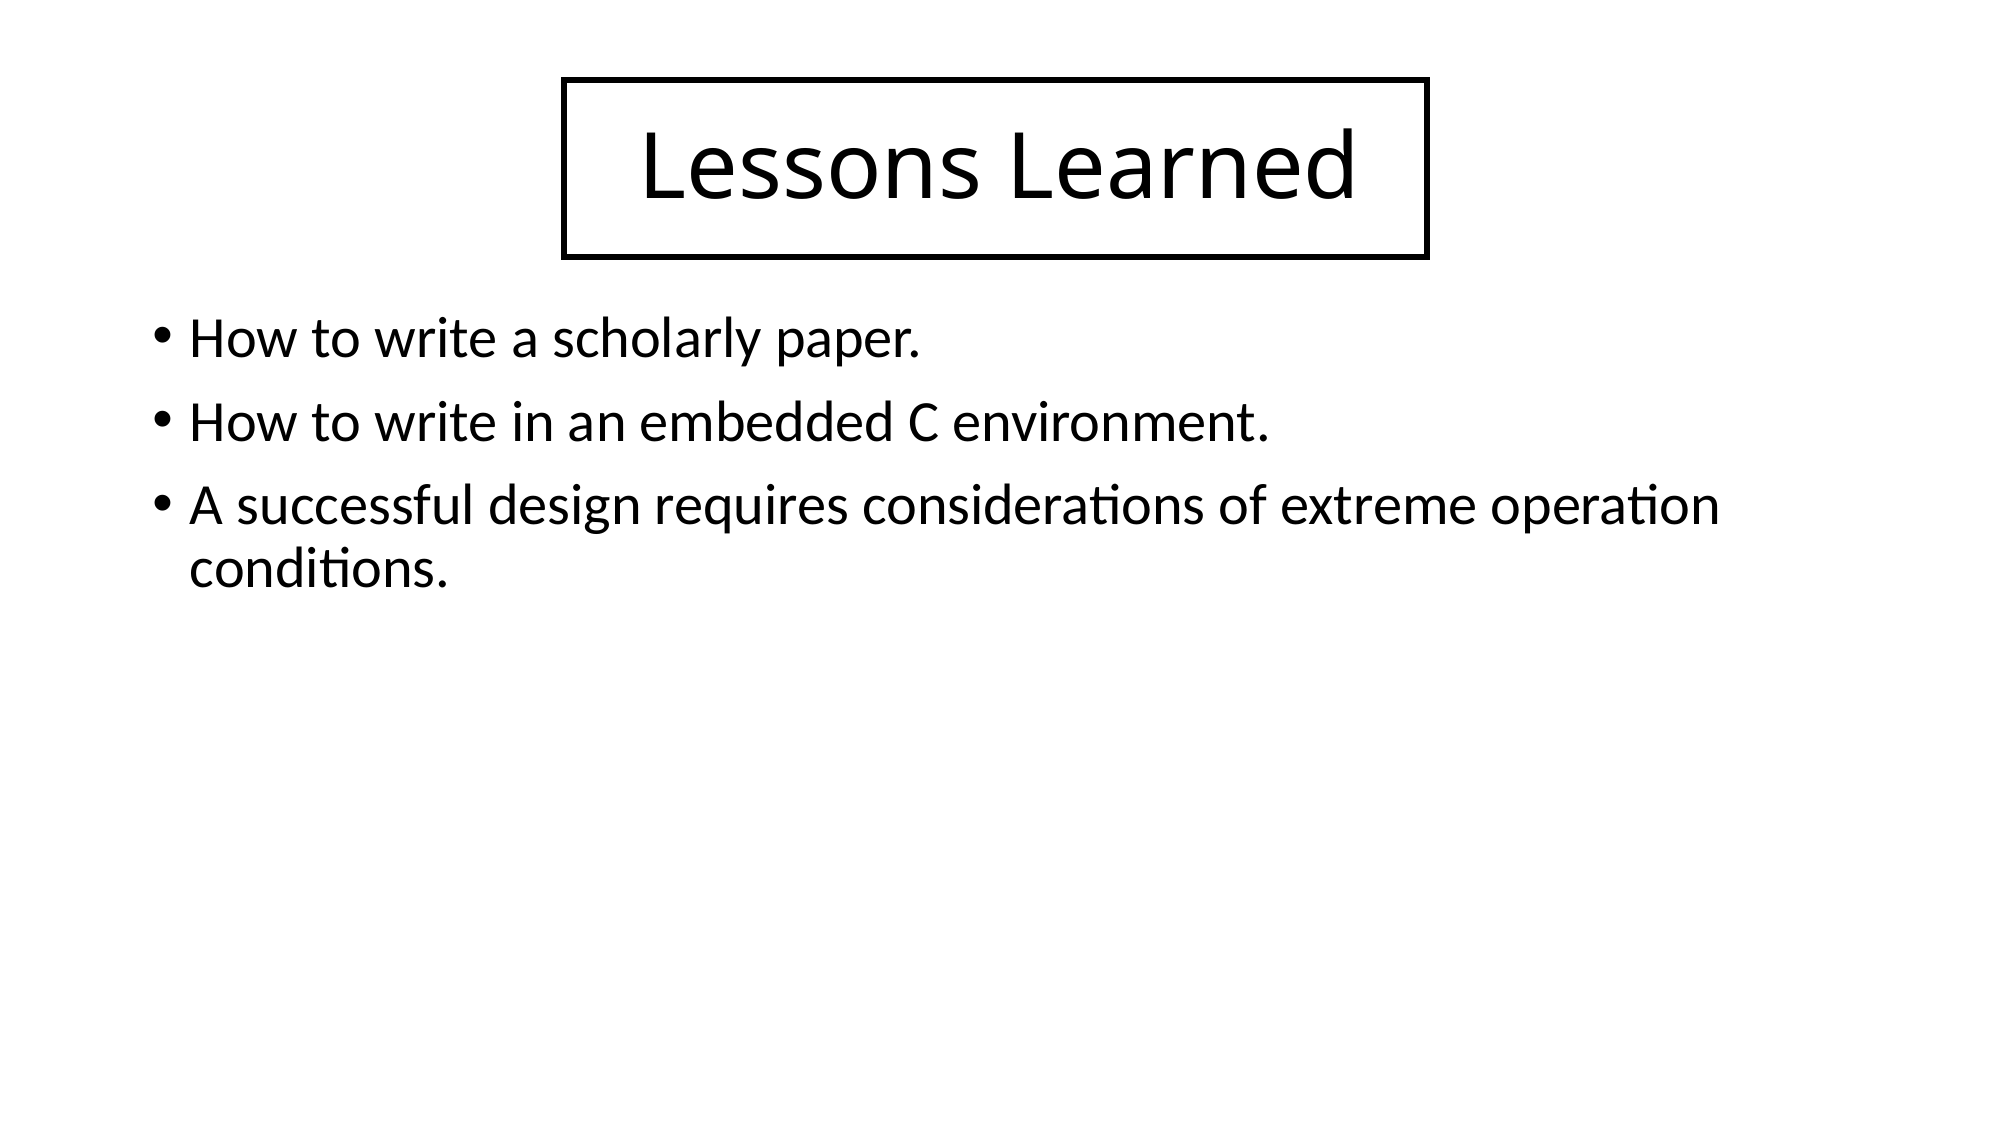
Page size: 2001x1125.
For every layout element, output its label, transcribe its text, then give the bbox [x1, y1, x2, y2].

text_box [563, 79, 1428, 258]
list How to write a scholarly paper. How to write in an embedded C environment. A successful design requires considerations of extreme operation conditions. [137, 299, 1863, 1014]
title Lessons Learned [137, 59, 1863, 278]
